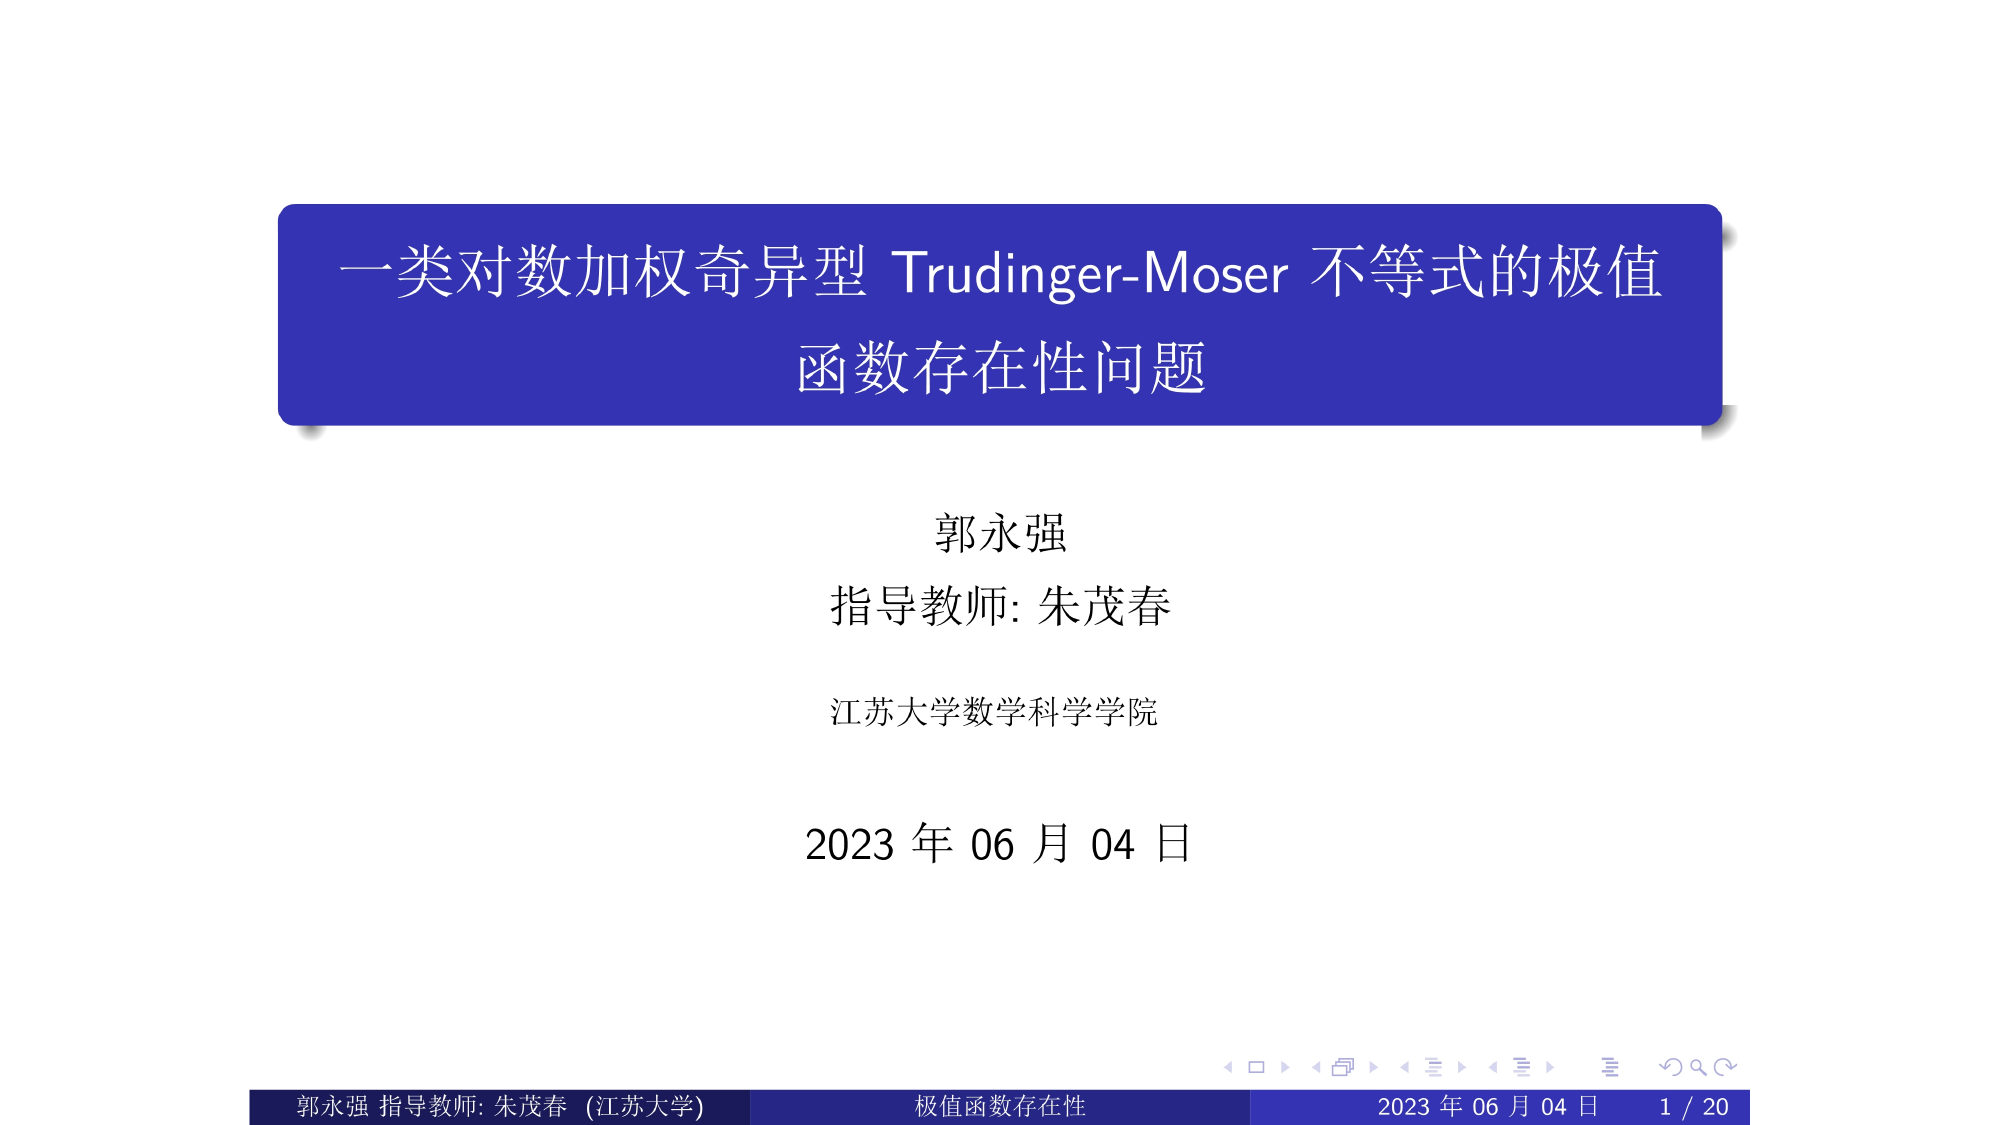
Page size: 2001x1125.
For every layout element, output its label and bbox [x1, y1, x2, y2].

picture [249, 0, 1750, 1125]
